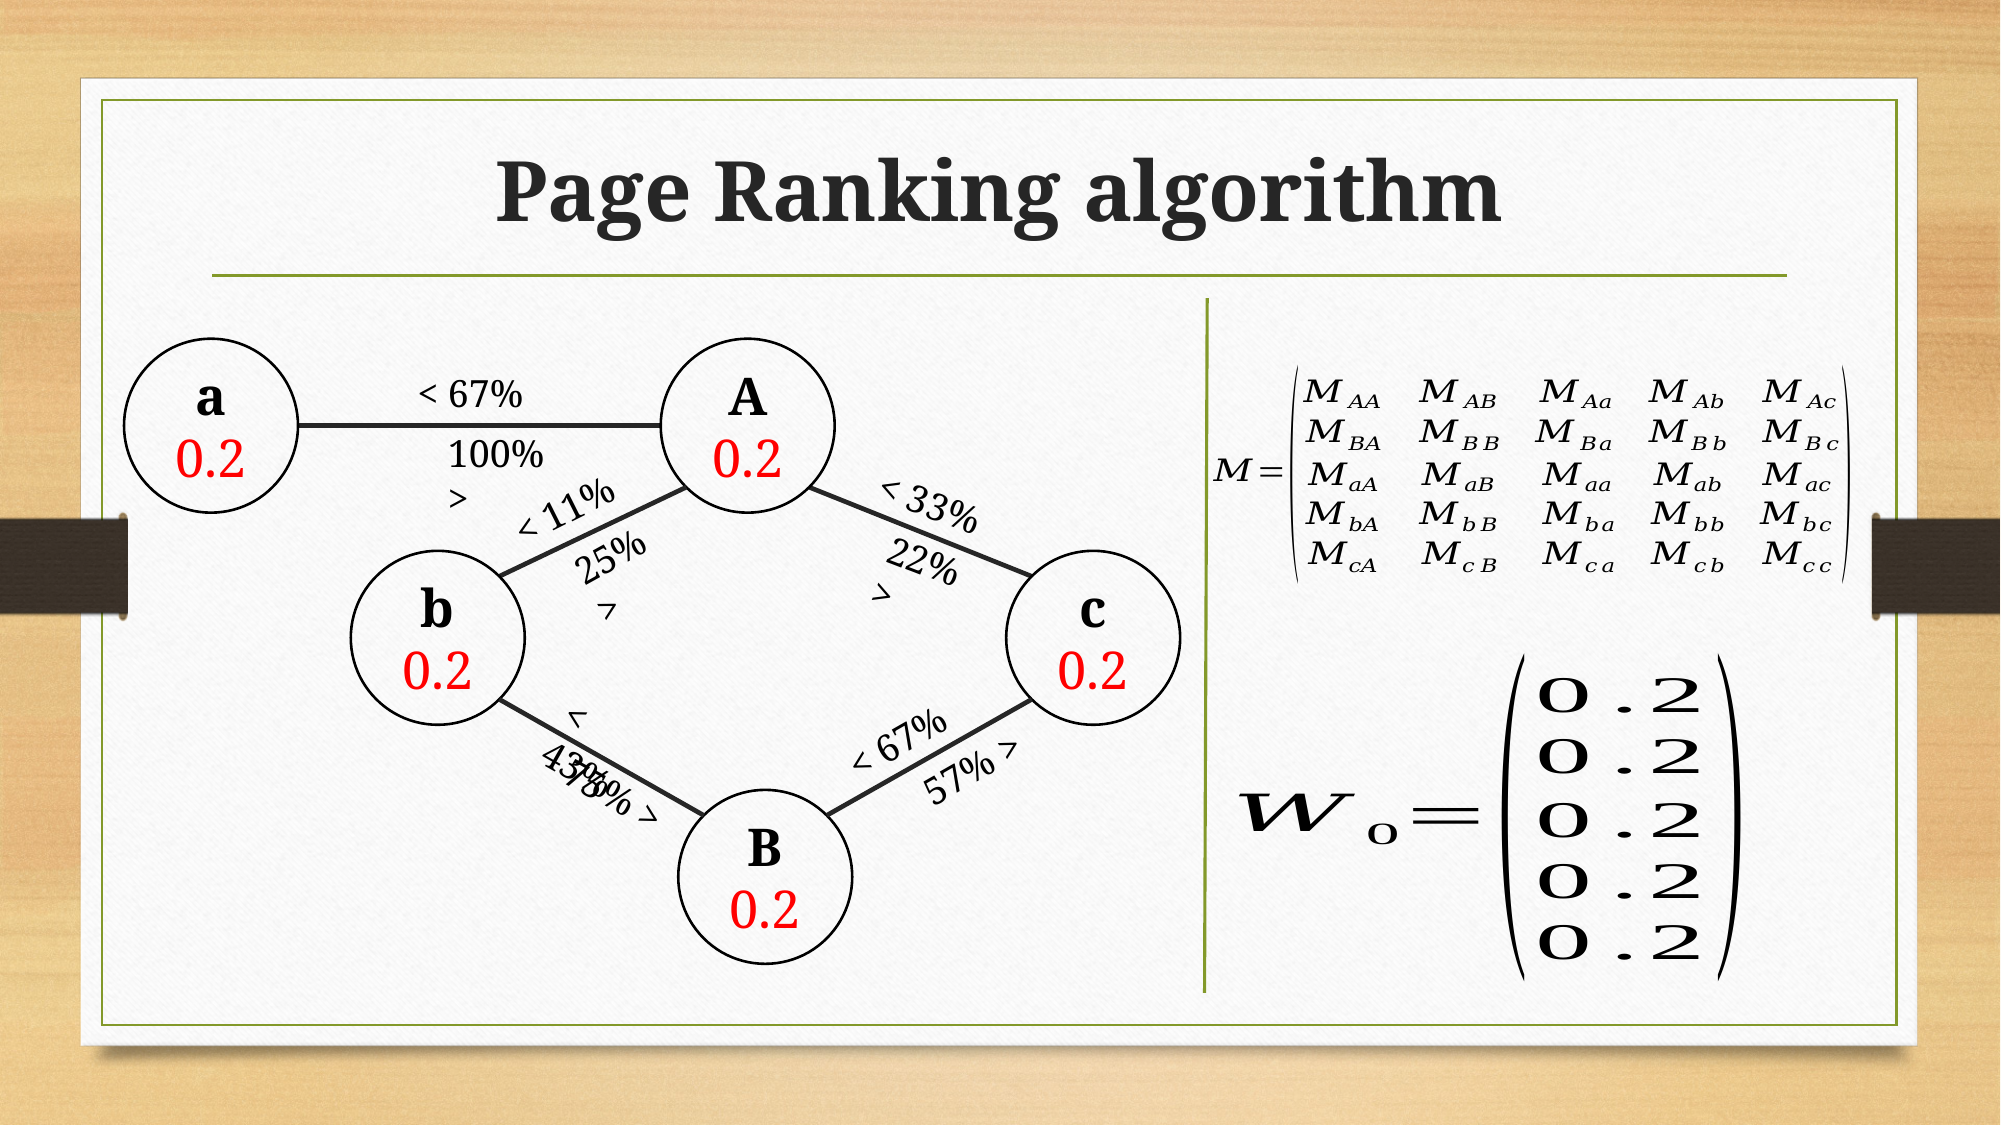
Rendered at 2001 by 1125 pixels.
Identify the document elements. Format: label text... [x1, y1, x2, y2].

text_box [123, 338, 1181, 965]
title Page Ranking algorithm [102, 98, 1896, 277]
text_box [1204, 297, 1208, 993]
picture [0, 0, 2001, 1125]
